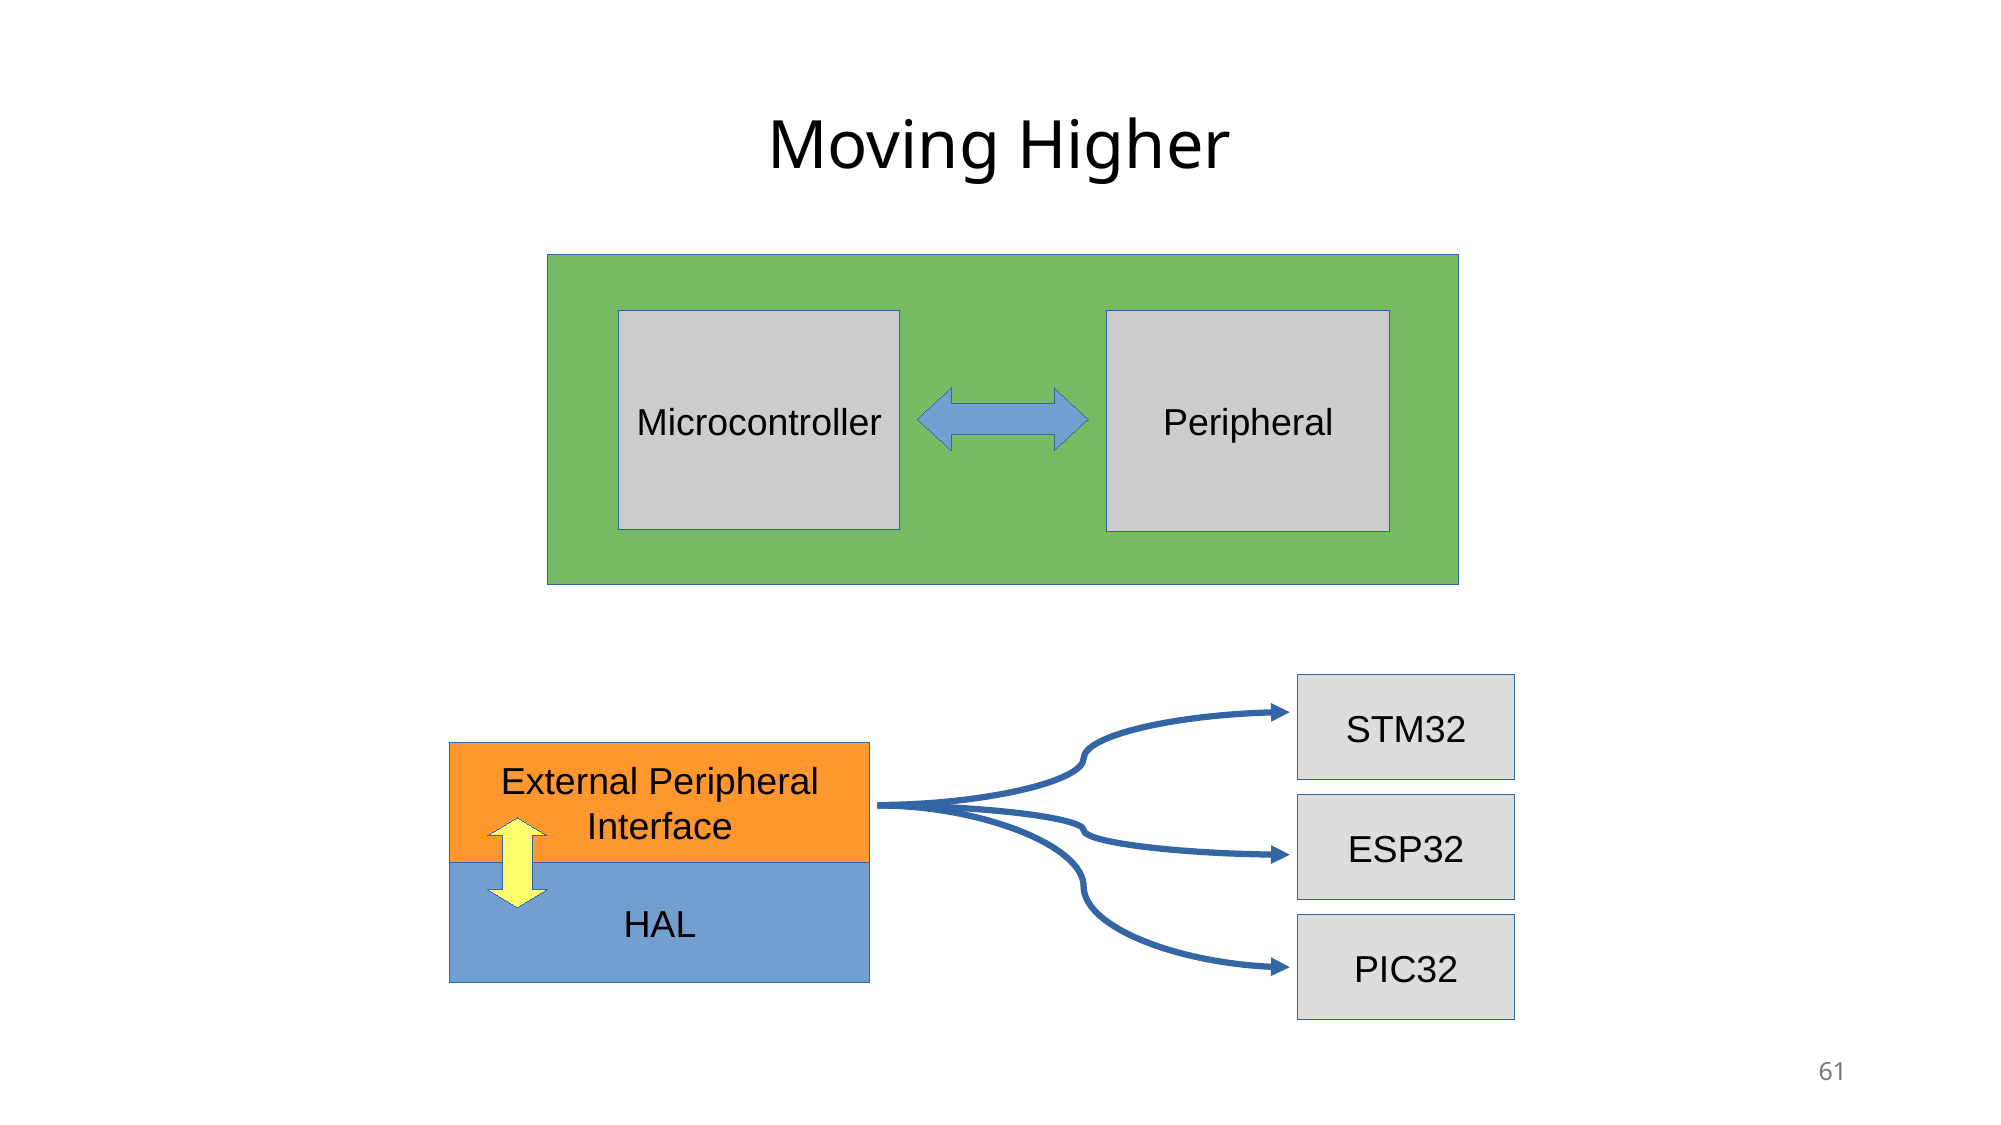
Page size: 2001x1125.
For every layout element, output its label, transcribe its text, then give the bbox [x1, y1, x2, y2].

slide_number 61 [1412, 1042, 1862, 1102]
text_box ESP32 [1297, 794, 1515, 900]
text_box External Peripheral Interface [449, 742, 870, 863]
text_box Peripheral [1106, 310, 1390, 532]
text_box STM32 [1297, 674, 1515, 780]
text_box [487, 817, 548, 908]
text_box [877, 706, 1290, 805]
text_box [917, 387, 1089, 451]
text_box Moving Higher [317, 103, 1683, 270]
text_box Microcontroller [618, 310, 900, 530]
text_box [877, 805, 1290, 974]
text_box [547, 254, 1459, 585]
text_box PIC32 [1297, 914, 1515, 1020]
text_box [901, 805, 1290, 861]
text_box HAL [449, 863, 870, 983]
